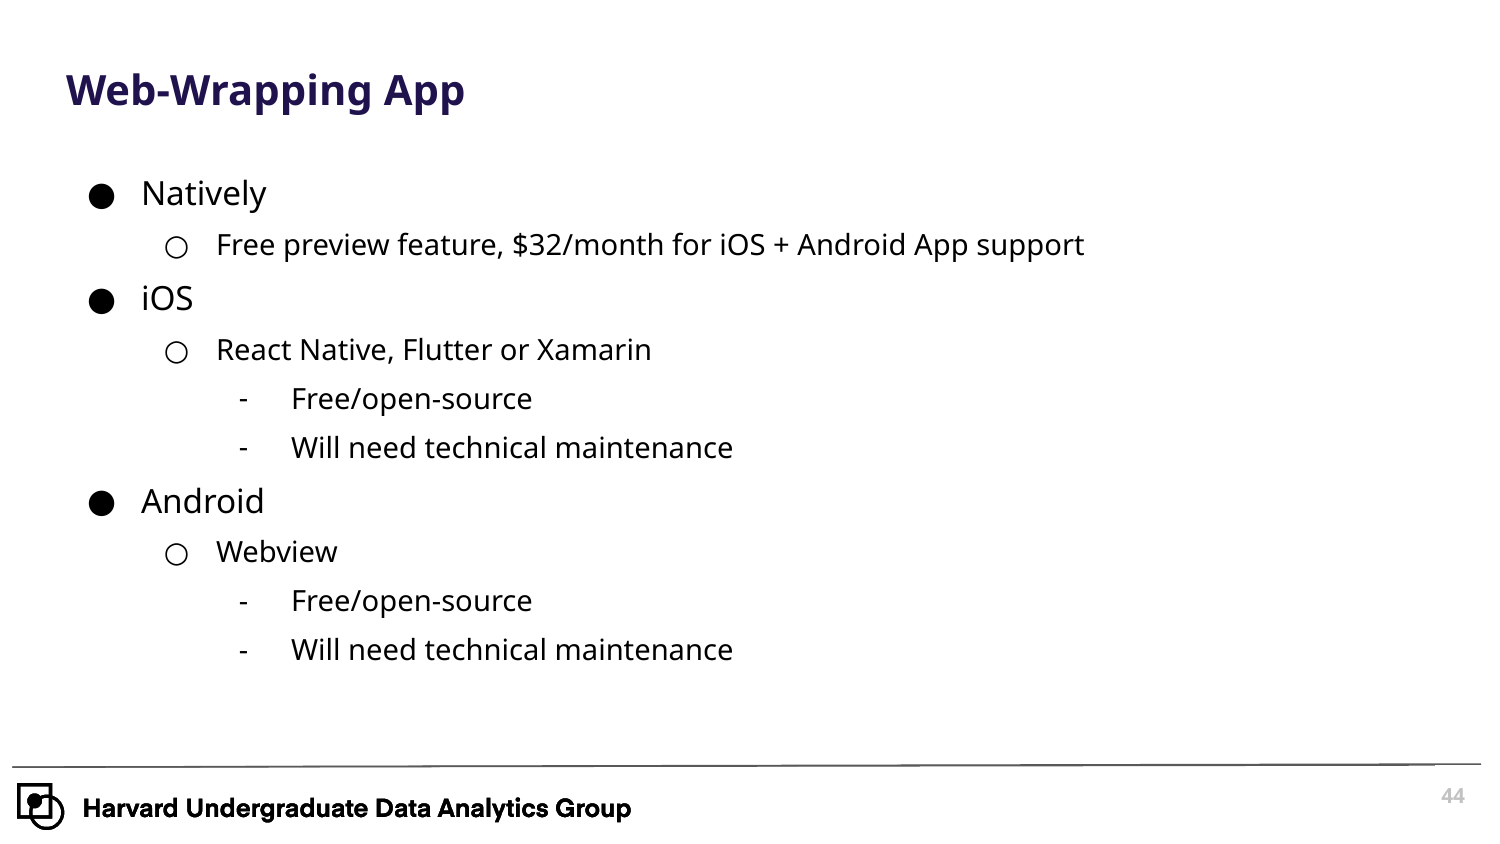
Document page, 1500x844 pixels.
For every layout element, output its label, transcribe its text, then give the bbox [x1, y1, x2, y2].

picture [17, 783, 635, 830]
list Natively Free preview feature, $32/month for iOS + Android App support iOS React Native, Flutter or Xamarin Free/open-source Will need technical maintenance Android Webview Free/open-source Will need technical maintenance [51, 141, 1437, 703]
slide_number ‹#› [1389, 764, 1480, 830]
title Web-Wrapping App [51, 42, 1449, 137]
